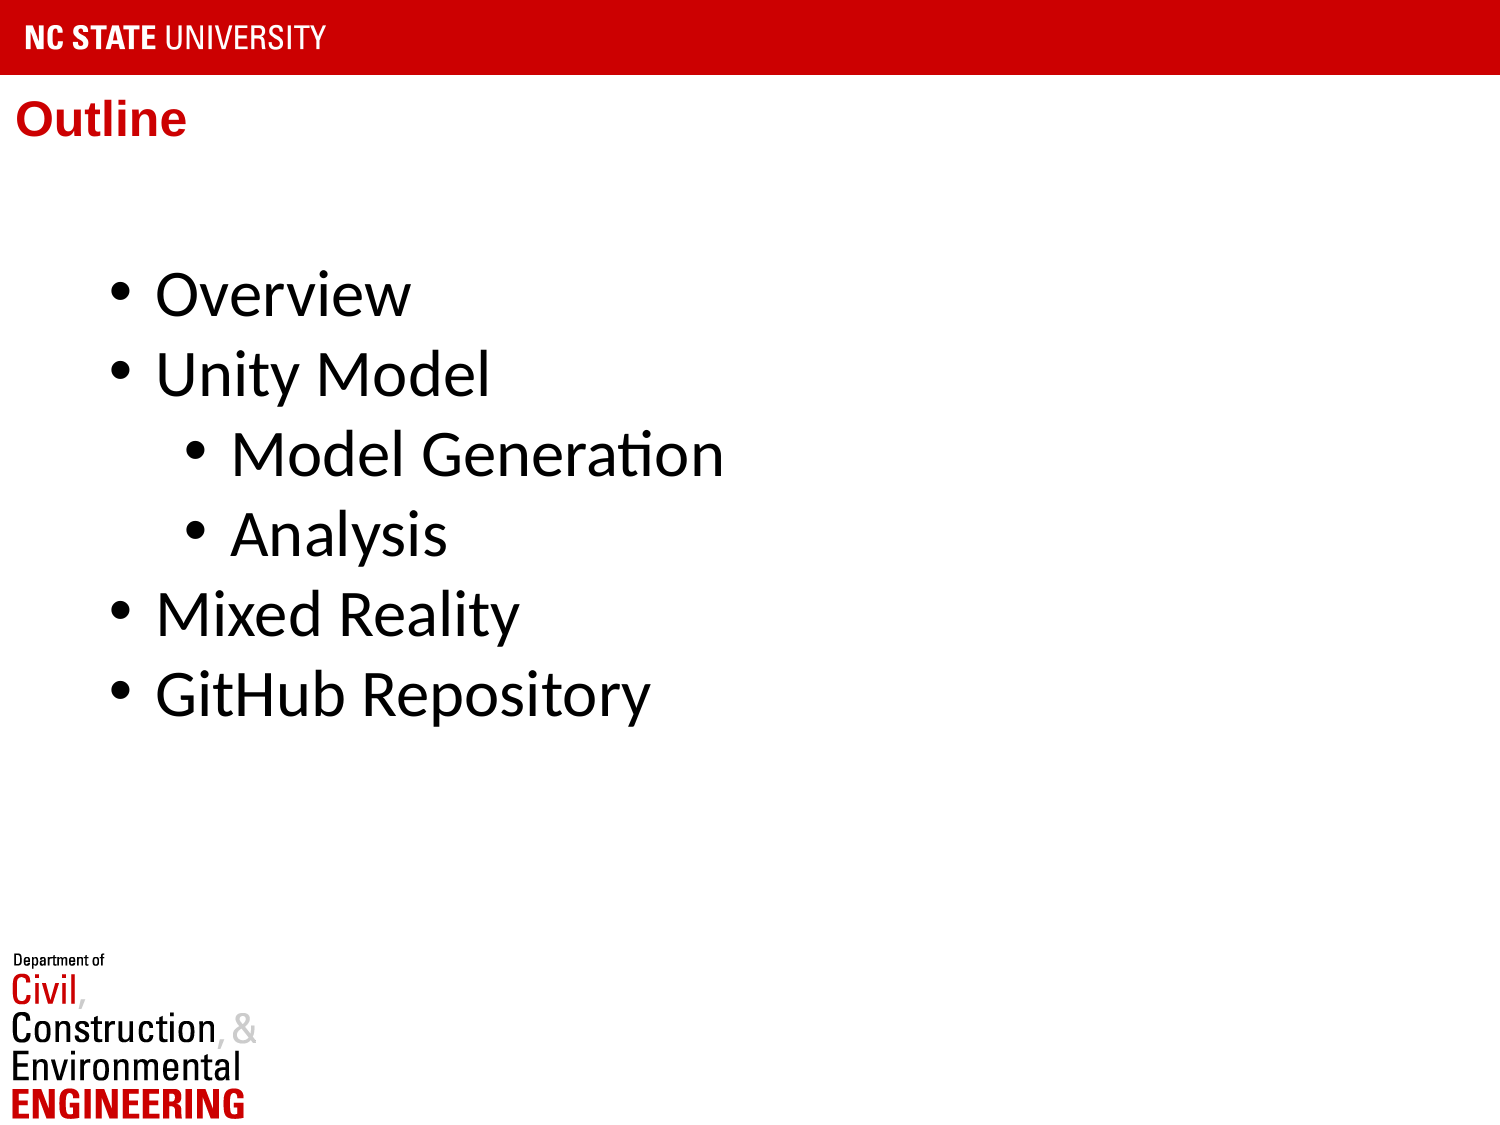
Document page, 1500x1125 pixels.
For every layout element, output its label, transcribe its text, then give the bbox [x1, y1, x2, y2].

title Outline [0, 77, 1350, 155]
text_box Overview Unity Model Model Generation Analysis Mixed Reality GitHub Repository [93, 242, 741, 897]
picture [0, 0, 1500, 75]
picture [12, 953, 256, 1119]
